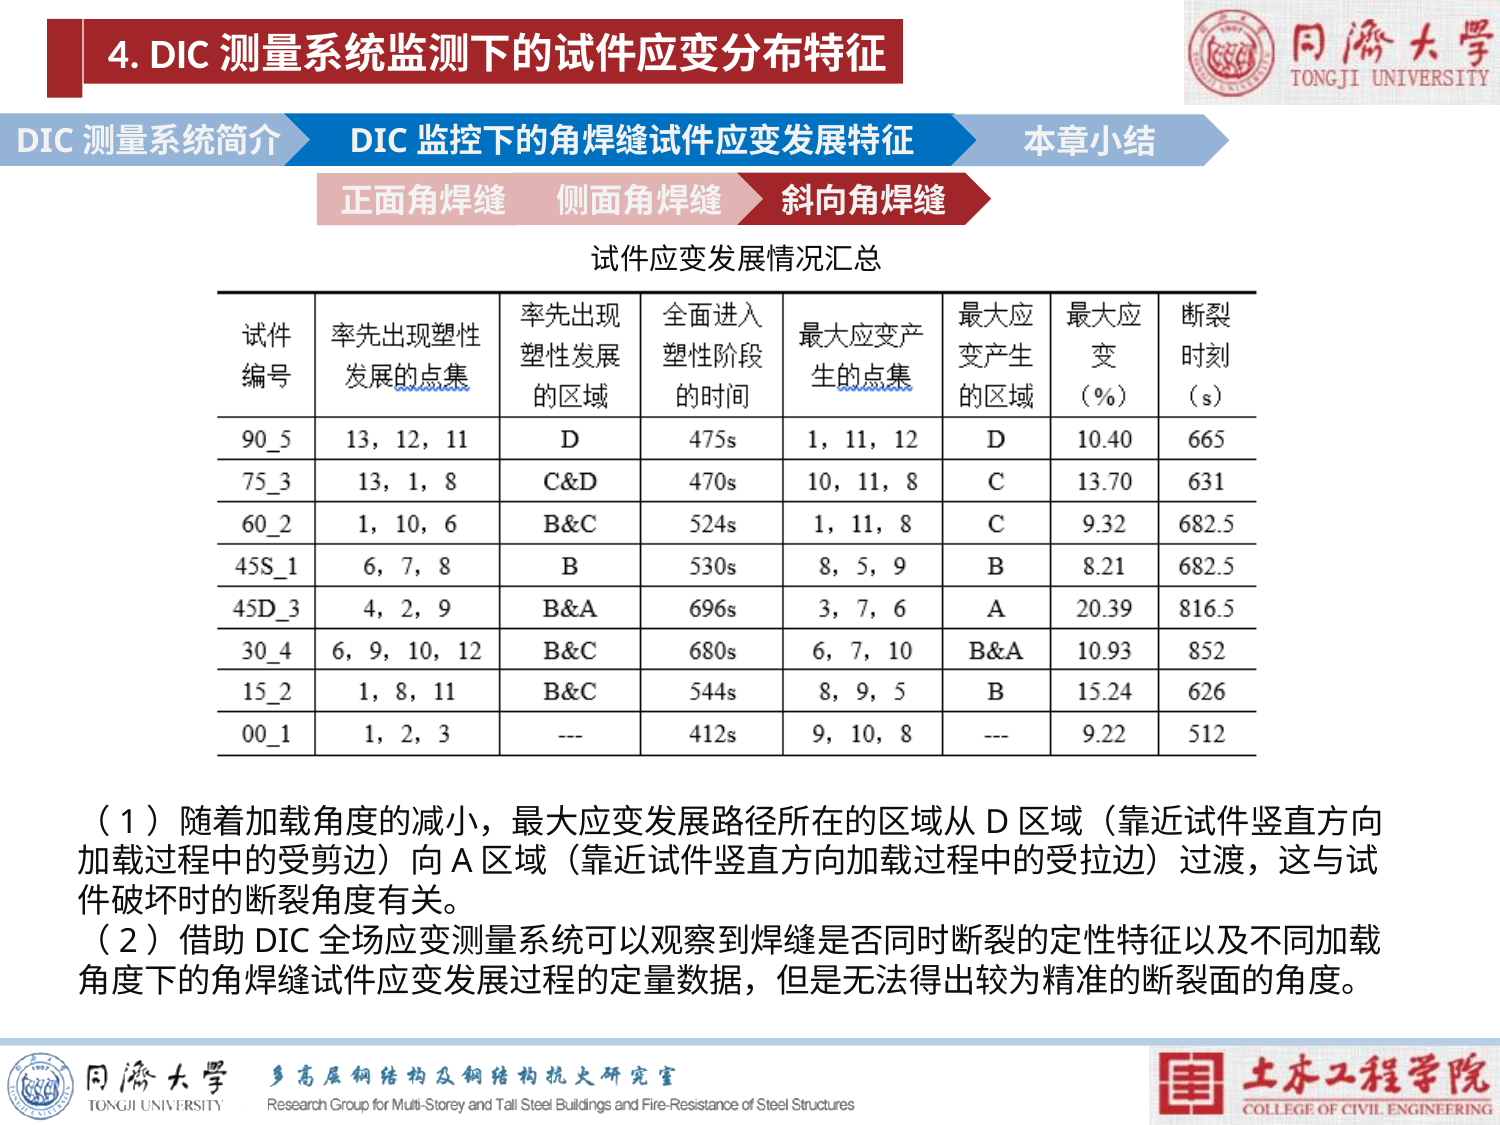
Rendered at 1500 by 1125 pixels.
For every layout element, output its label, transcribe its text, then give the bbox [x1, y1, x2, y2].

text_box 正面角焊缝 [314, 170, 546, 228]
text_box 侧面角焊缝 [518, 170, 759, 215]
text_box 本章小结 [948, 112, 1232, 169]
text_box 4. DIC测量系统监测下的试件应变分布特征 [83, 19, 903, 84]
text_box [0, 1037, 1500, 1125]
text_box DIC测量系统简介 [0, 111, 306, 168]
text_box DIC监控下的角焊缝试件应变发展特征 [282, 111, 972, 168]
picture [1184, 0, 1500, 105]
text_box 试件应变发展情况汇总 [467, 215, 1007, 272]
text_box （1）随着加载角度的减小，最大应变发展路径所在的区域从D区域（靠近试件竖直方向加载过程中的受剪边）向A区域（靠近试件竖直方向加载过程中的受拉边）过渡，这与试件破坏时的断裂角度有关。 （2）借助DIC全场应变测量系统可以观察到焊缝是否同时断裂的定性特征以及不同加载角度下的角焊缝试件应变发展过程的定量数据，但是无法得出较为精准的断裂面的角度。 [63, 792, 1426, 1007]
picture [205, 273, 1269, 780]
text_box [47, 18, 83, 98]
text_box 斜向角焊缝 [735, 170, 994, 215]
